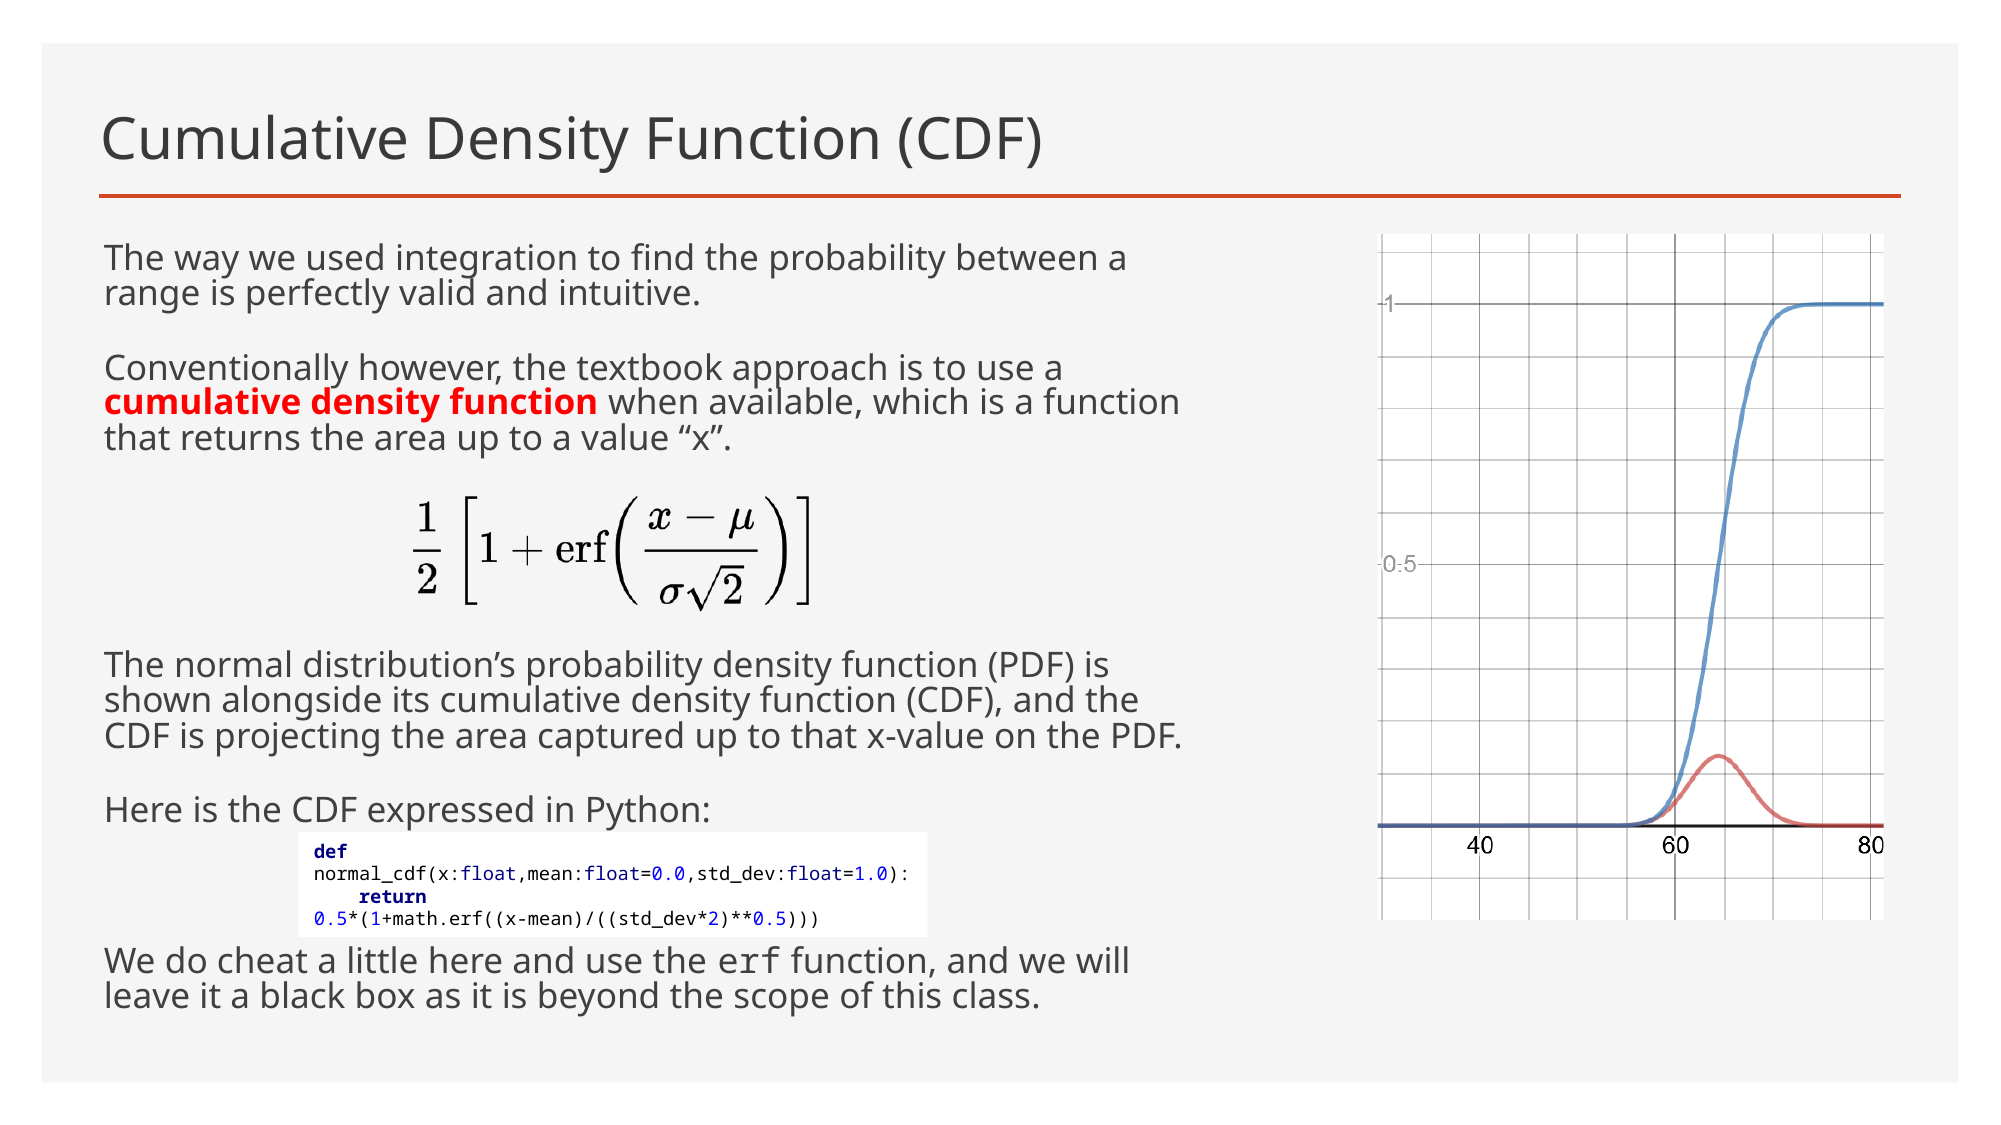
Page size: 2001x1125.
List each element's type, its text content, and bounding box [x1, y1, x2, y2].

picture [1377, 234, 1884, 920]
text_box def normal_cdf(x:float,mean:float=0.0,std_dev:float=1.0): return 0.5*(1+math.erf((x-mean)/((std_dev*2)**0.5))) [298, 832, 928, 937]
picture [407, 490, 820, 617]
title Cumulative Density Function (CDF) [85, 73, 1089, 179]
list The way we used integration to find the probability between a range is perfectly valid and intuitive. Conventionally however, the textbook approach is to use a cumulative density function when available, which is a function that returns the area up to a value “x”. The normal distribution’s probability density function (PDF) is shown alongside its cumulative density function (CDF), and the CDF is projecting the area captured up to that x-value on the PDF. Here is the CDF expressed in Python: We do cheat a little here and use the erf function, and we will leave it a black box as it is beyond the scope of this class. [88, 234, 1205, 1063]
